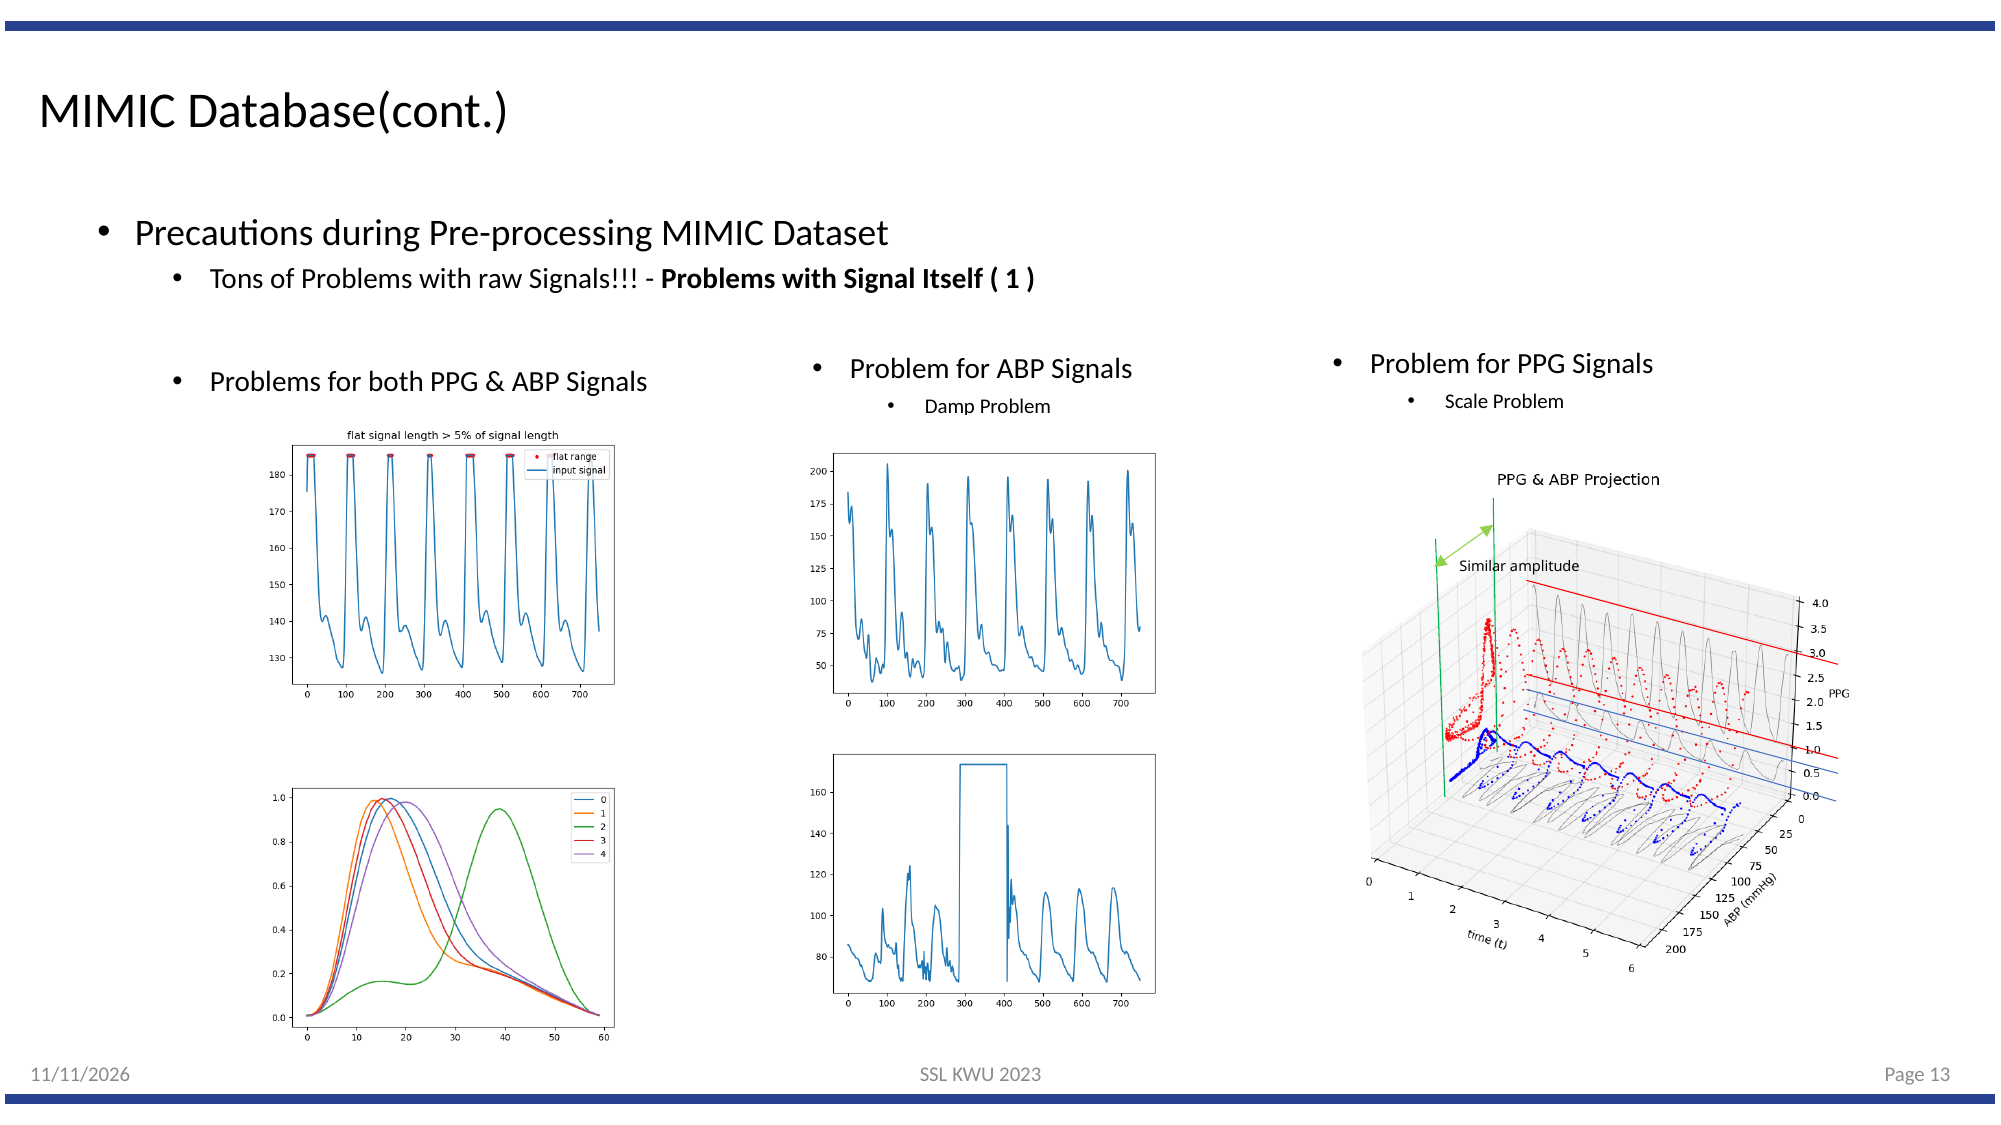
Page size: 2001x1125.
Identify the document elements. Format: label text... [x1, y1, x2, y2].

title MIMIC Database(cont.) [23, 62, 1958, 161]
footer SSL KWU 2023 [643, 1042, 1318, 1103]
list Precautions during Pre-processing MIMIC Dataset Tons of Problems with raw Signals!!! - Problems with Signal Itself ( 1 ) Problems for both PPG & ABP Signals Flat LR Flip [82, 205, 1082, 997]
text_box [1526, 689, 1838, 774]
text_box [1434, 524, 1494, 568]
picture [1254, 415, 1886, 1047]
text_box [1493, 498, 1498, 752]
picture [240, 407, 655, 718]
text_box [1526, 580, 1838, 665]
slide_number Page 12 [1515, 1042, 1966, 1103]
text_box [1435, 568, 1445, 797]
picture [781, 415, 1196, 1028]
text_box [1523, 709, 1837, 802]
picture [240, 750, 655, 1061]
text_box Problem for ABP Signals Damp Problem [722, 216, 1254, 563]
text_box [1526, 674, 1838, 689]
text_box Problem for PPG Signals Scale Problem [1242, 211, 1797, 558]
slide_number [15, 1042, 466, 1103]
